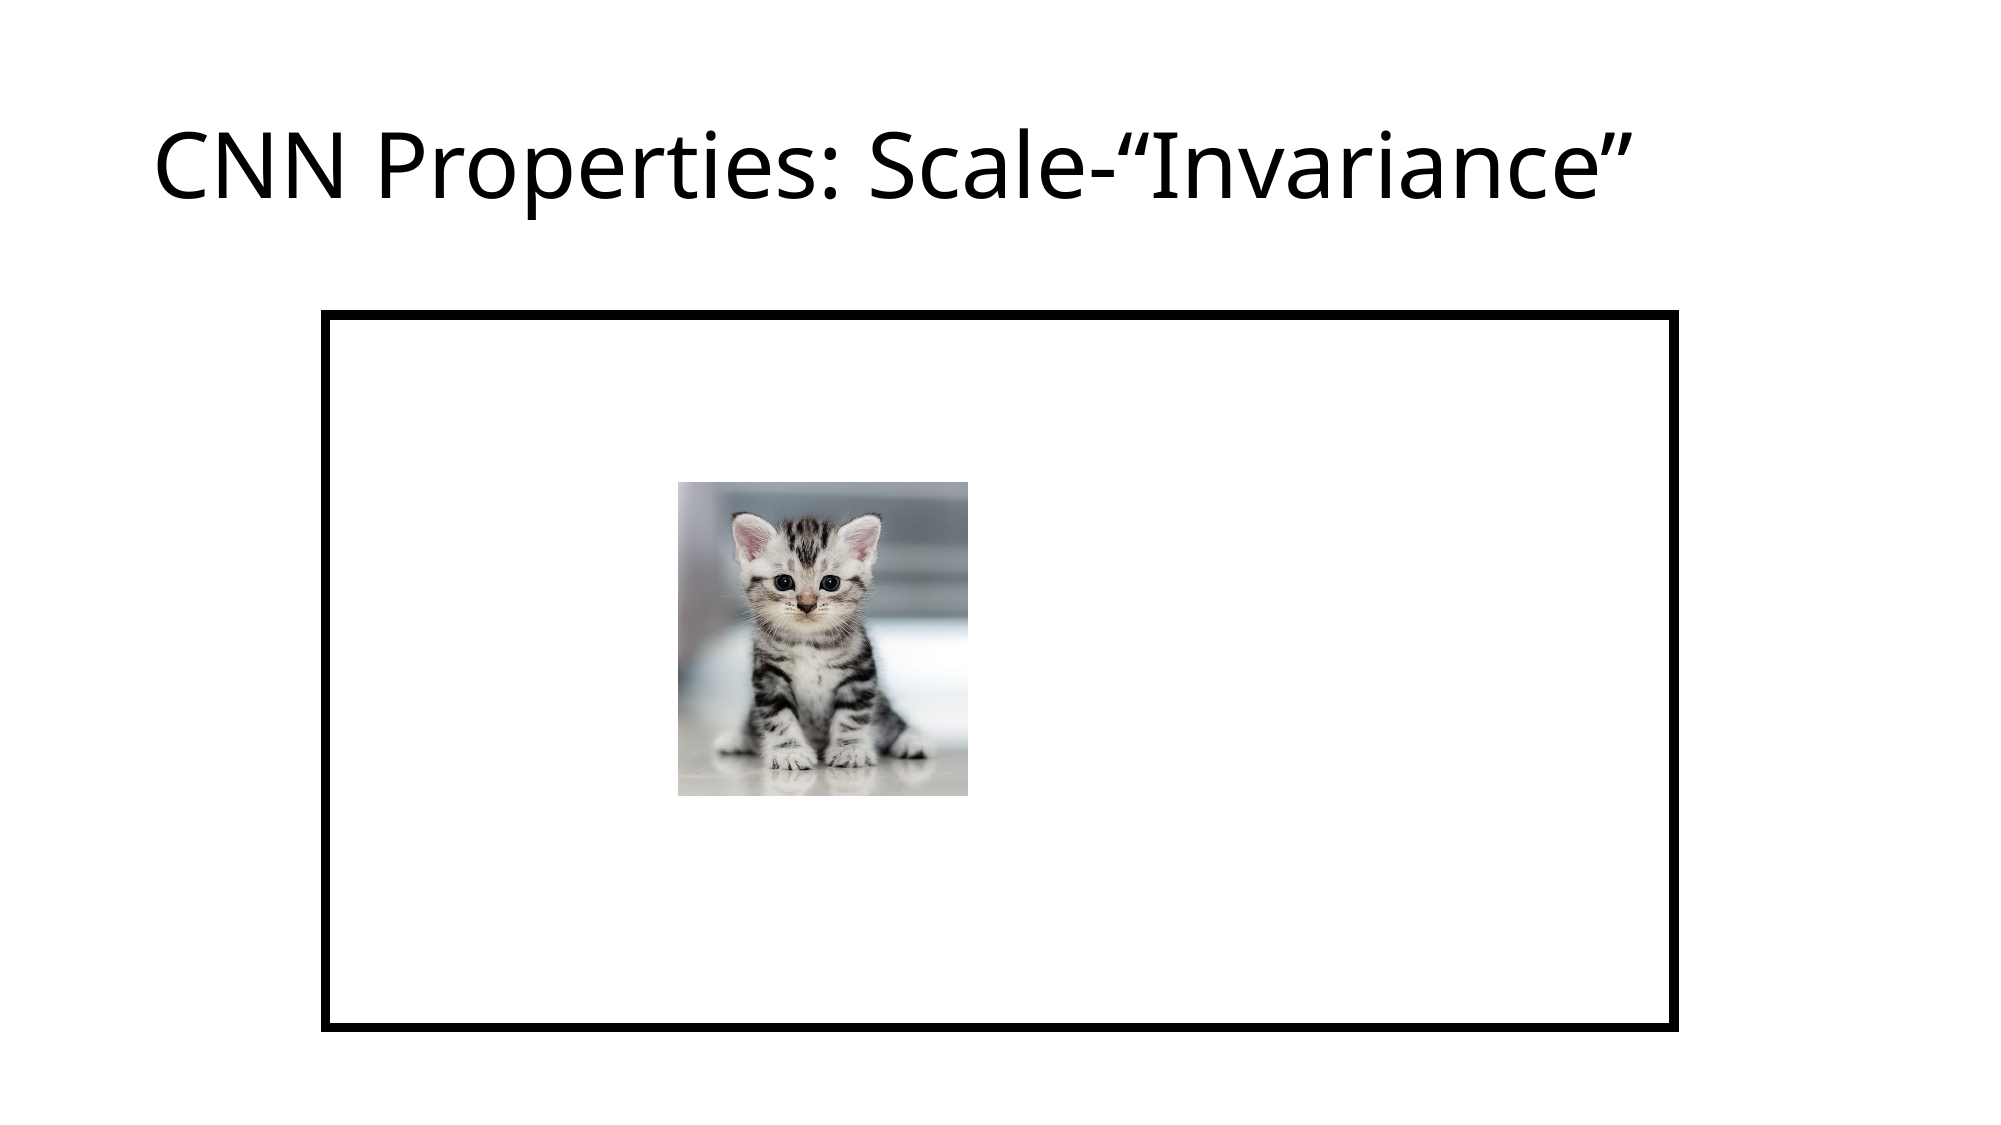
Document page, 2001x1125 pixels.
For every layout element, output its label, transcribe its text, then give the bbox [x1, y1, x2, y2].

picture [678, 482, 968, 796]
title CNN Properties: Scale-“Invariance” [137, 59, 1863, 278]
text_box [325, 314, 1675, 1029]
